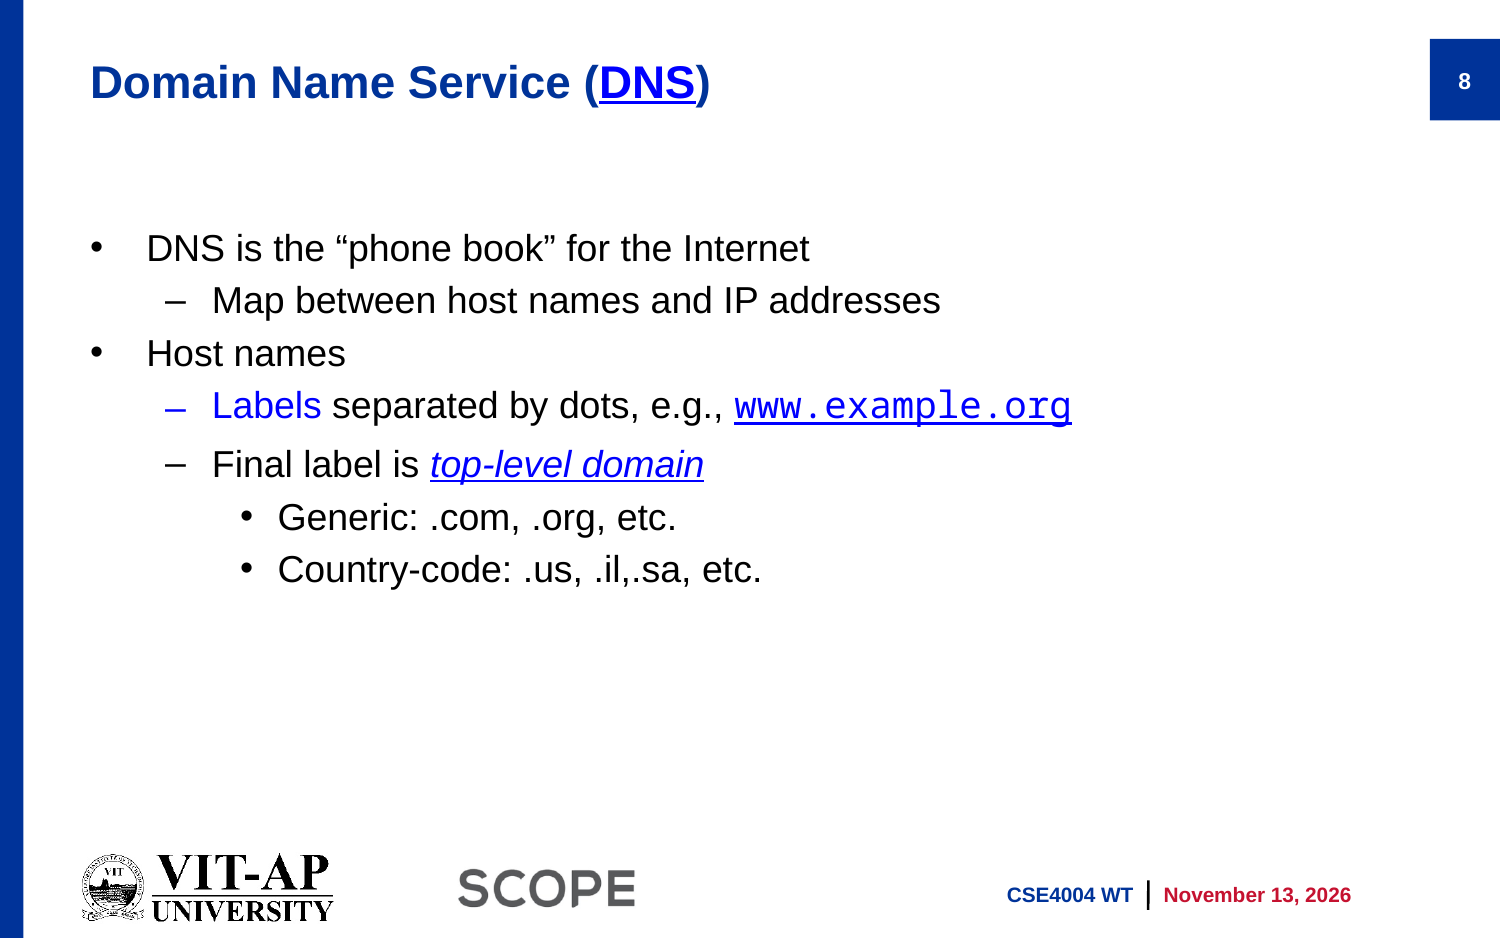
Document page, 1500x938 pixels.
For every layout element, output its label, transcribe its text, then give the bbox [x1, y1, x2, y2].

list DNS is the “phone book” for the Internet Map between host names and IP addresses Host names Labels separated by dots, e.g., www.example.org Final label is top-level domain Generic: .com, .org, etc. Country-code: .us, .il,.sa, etc. [74, 163, 1426, 838]
slide_number 8 [1429, 45, 1500, 116]
footer CSE4004 WT [673, 868, 1149, 919]
picture [76, 846, 337, 928]
picture [454, 864, 641, 910]
title Domain Name Service (DNS) [74, 37, 1430, 124]
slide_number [1149, 868, 1424, 919]
